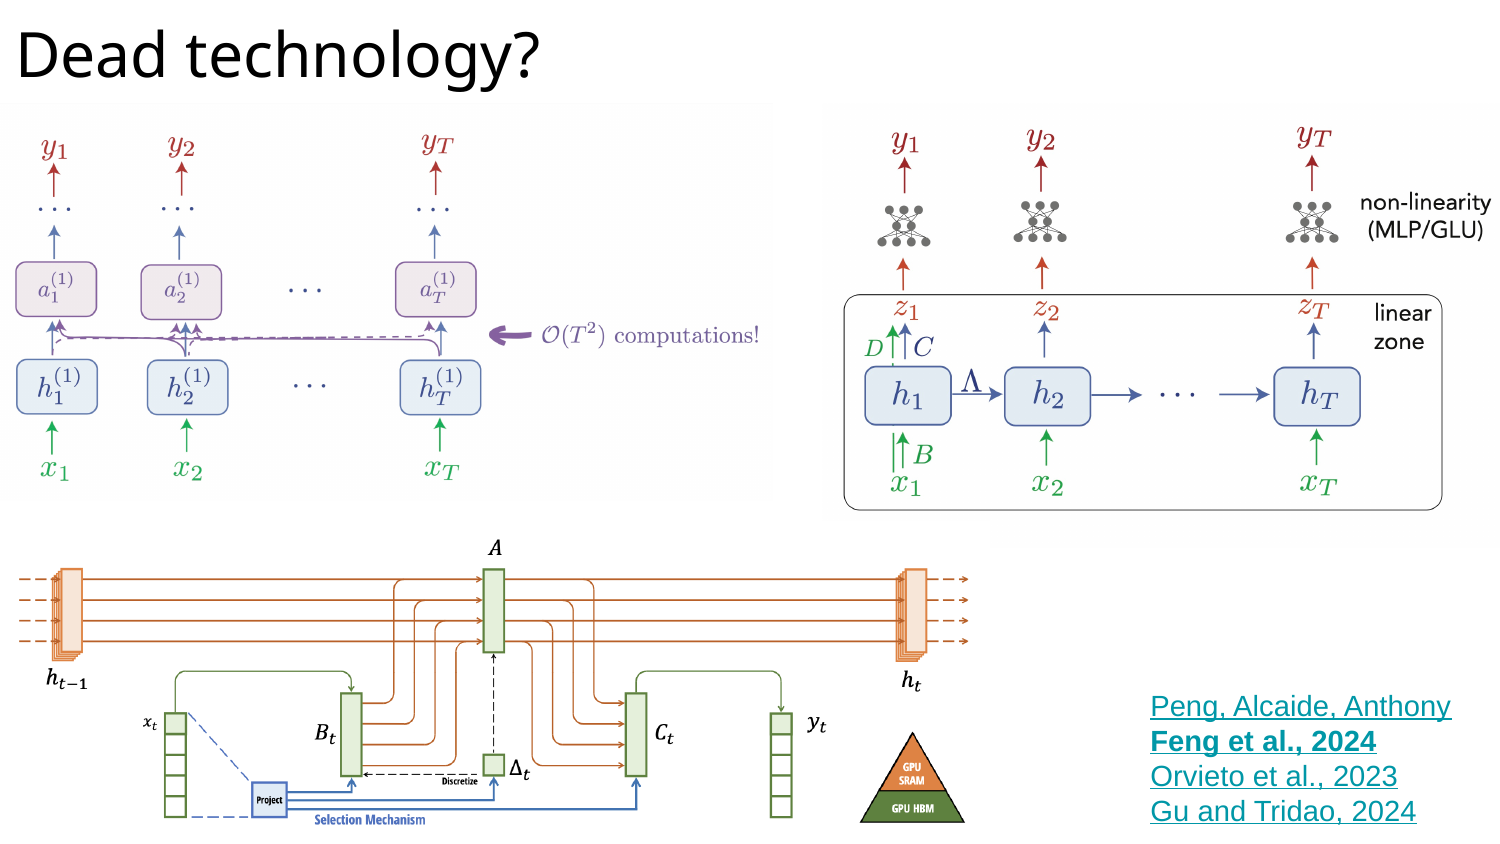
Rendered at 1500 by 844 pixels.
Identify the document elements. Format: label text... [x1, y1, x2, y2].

picture [0, 102, 773, 502]
text_box Peng, Alcaide, Anthony Feng et al., 2024 Orvieto et al., 2023 Gu and Tridao, 2024 [1135, 671, 1500, 842]
title Dead technology? [0, 0, 1398, 193]
picture [0, 102, 1500, 844]
